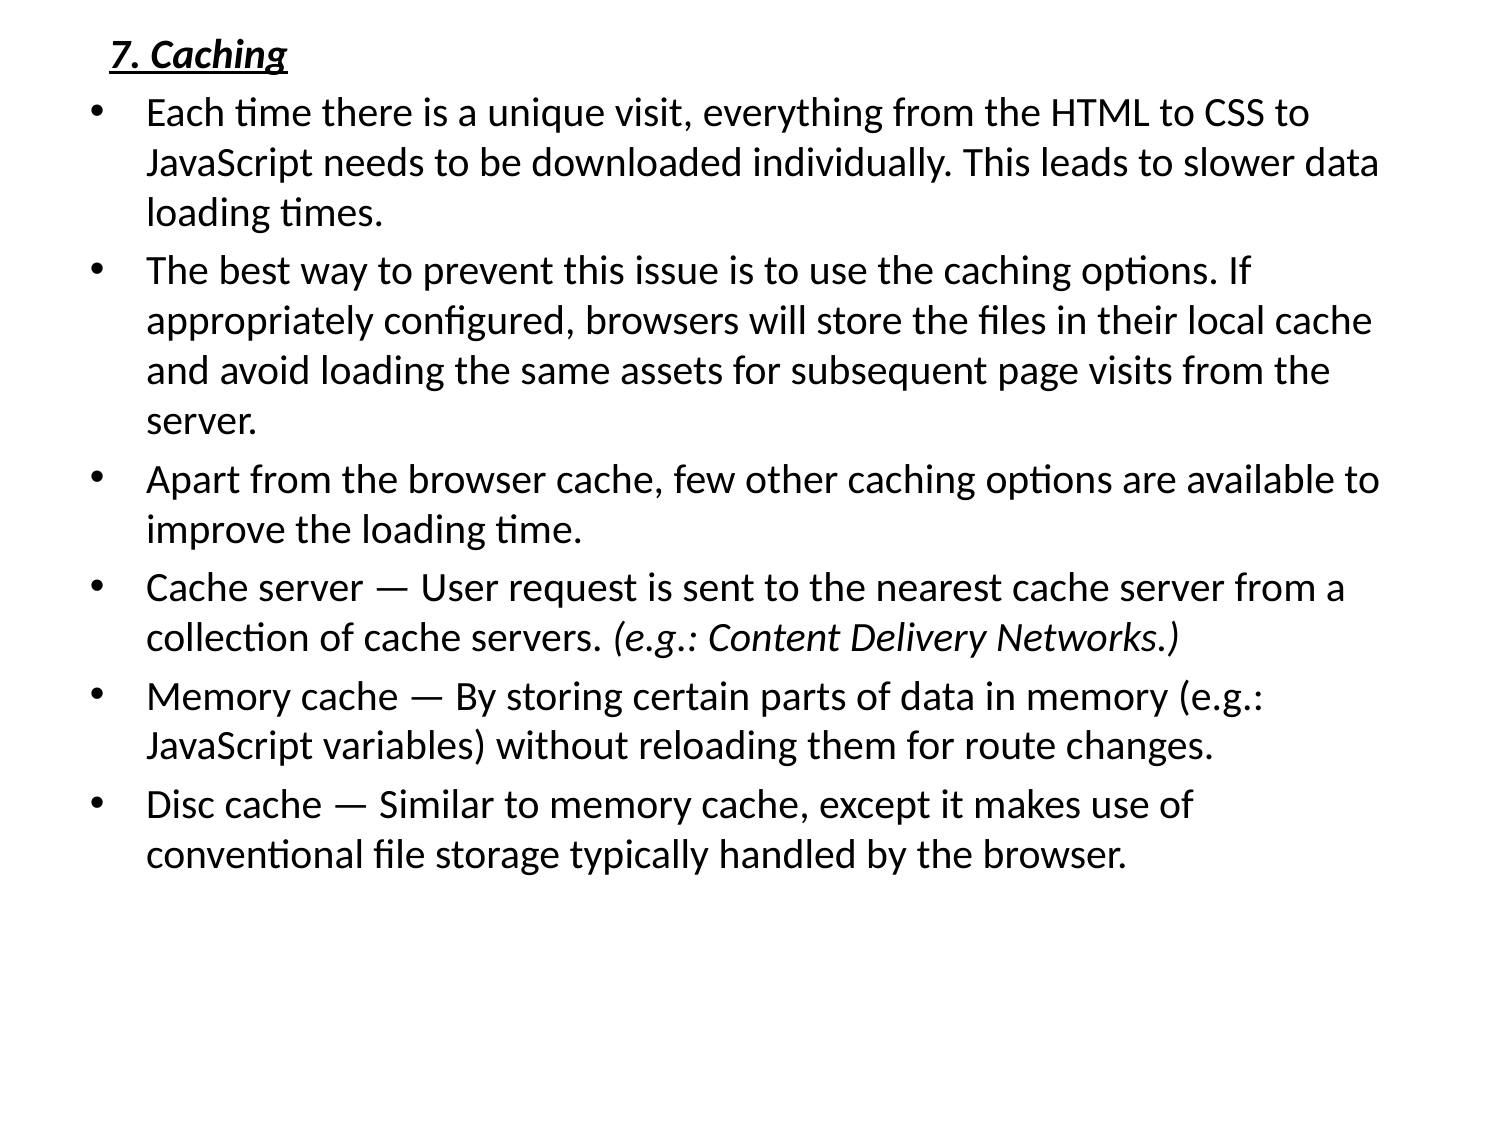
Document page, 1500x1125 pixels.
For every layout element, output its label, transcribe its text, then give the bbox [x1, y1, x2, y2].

list 7. Caching Each time there is a unique visit, everything from the HTML to CSS to JavaScript needs to be downloaded individually. This leads to slower data loading times. The best way to prevent this issue is to use the caching options. If appropriately configured, browsers will store the files in their local cache and avoid loading the same assets for subsequent page visits from the server. Apart from the browser cache, few other caching options are available to improve the loading time. Cache server — User request is sent to the nearest cache server from a collection of cache servers. (e.g.: Content Delivery Networks.) Memory cache — By storing certain parts of data in memory (e.g.: JavaScript variables) without reloading them for route changes. Disc cache — Similar to memory cache, except it makes use of conventional file storage typically handled by the browser. [75, 19, 1425, 1005]
